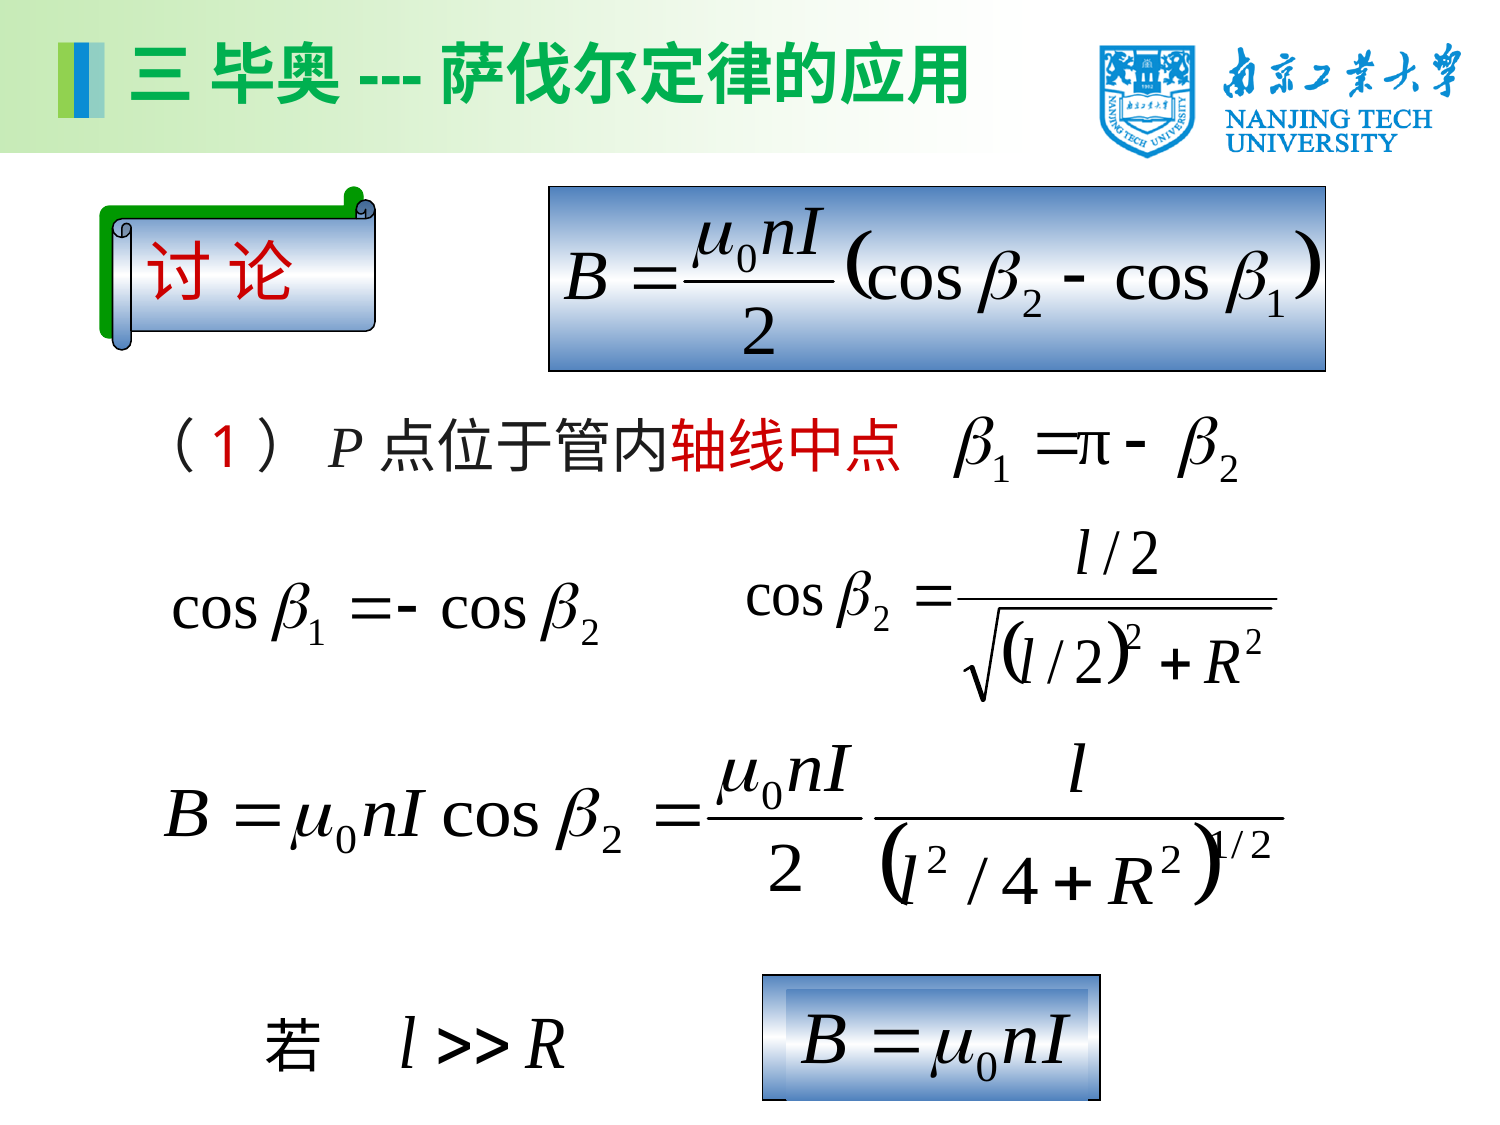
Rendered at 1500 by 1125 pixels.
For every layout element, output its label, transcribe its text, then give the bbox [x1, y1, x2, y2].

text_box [549, 187, 1326, 371]
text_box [99, 199, 449, 351]
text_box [149, 724, 1301, 937]
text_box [162, 562, 613, 657]
text_box 三 毕奥---萨伐尔定律的应用 [112, 24, 1063, 120]
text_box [249, 974, 1101, 1101]
picture [0, 0, 1500, 1125]
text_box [939, 394, 1251, 494]
text_box （1）P点位于管内轴线中点 [122, 402, 934, 487]
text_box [737, 512, 1288, 719]
